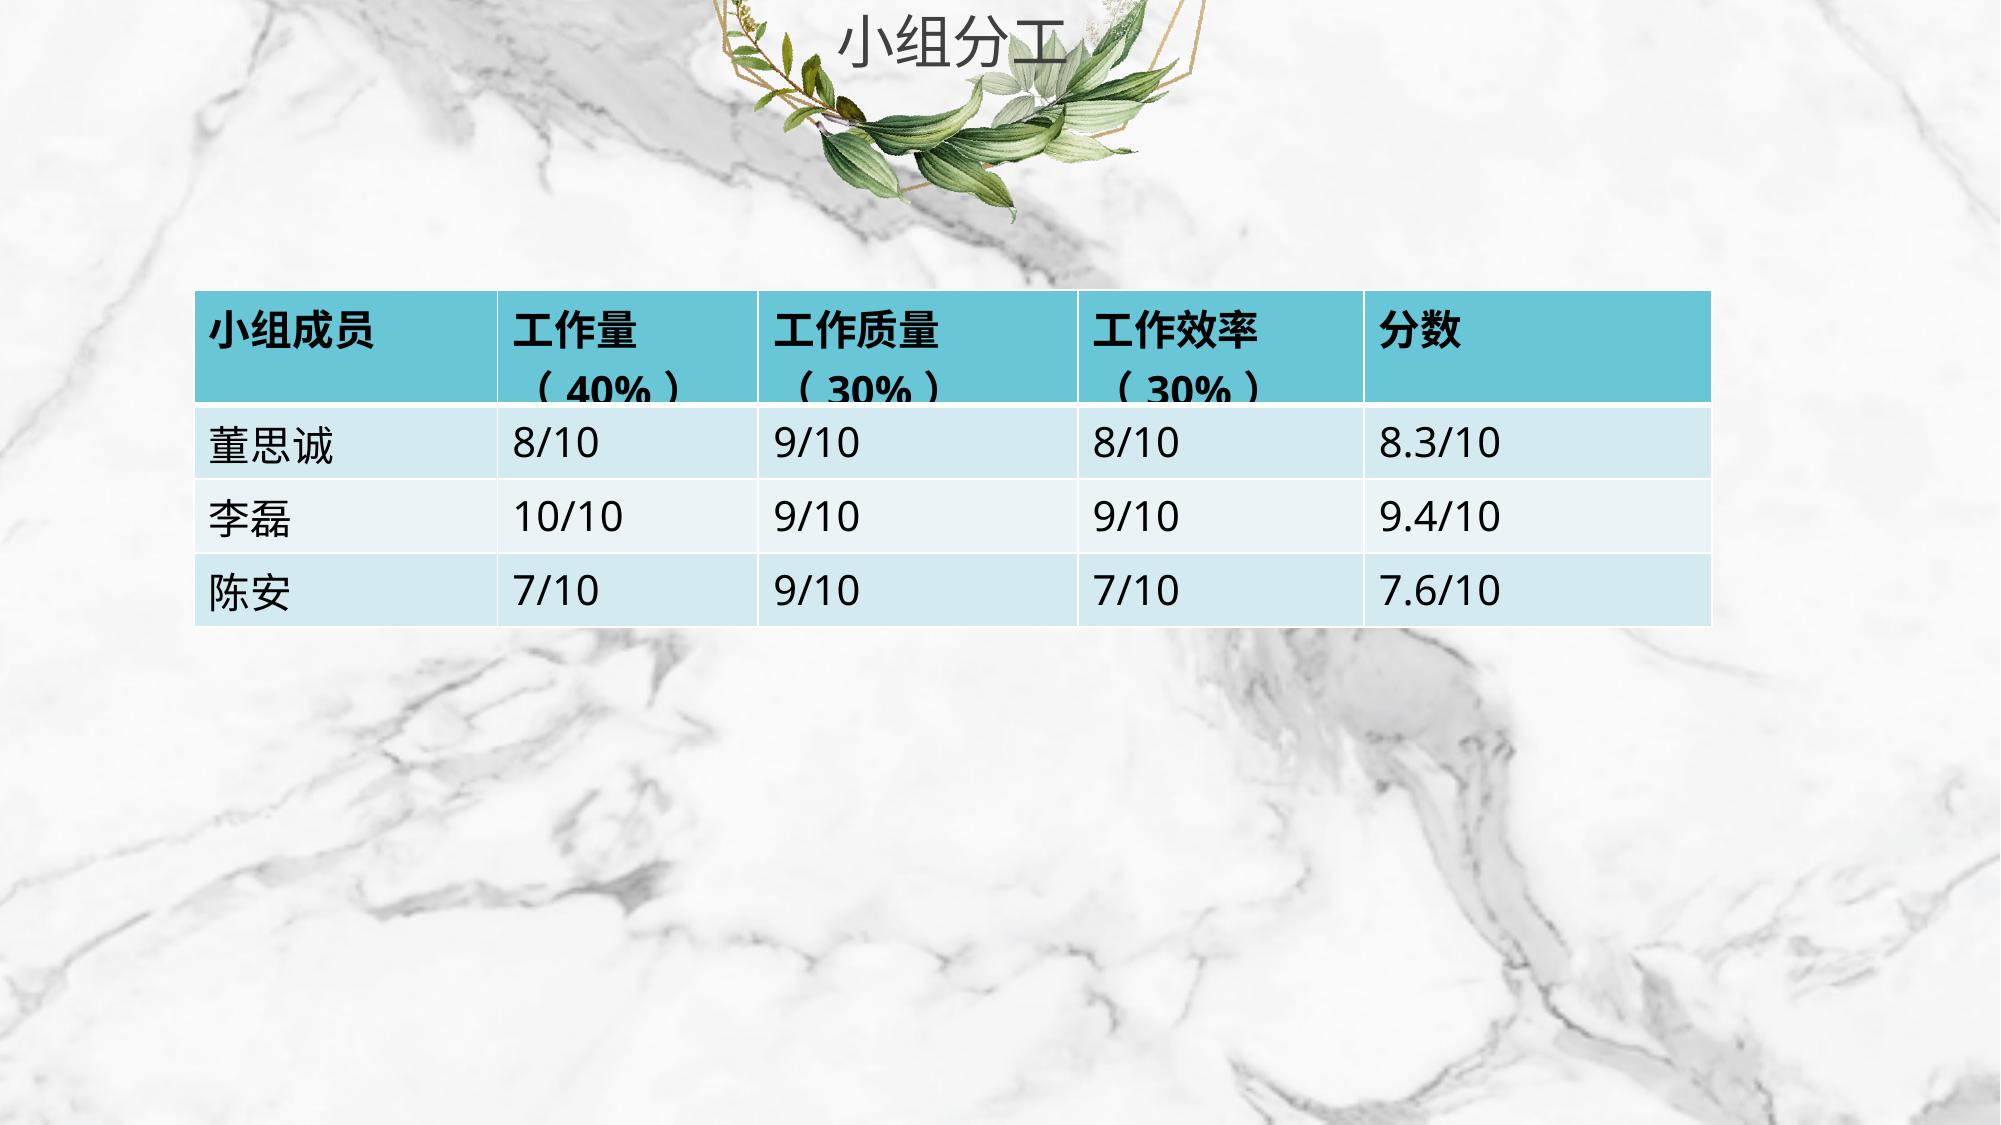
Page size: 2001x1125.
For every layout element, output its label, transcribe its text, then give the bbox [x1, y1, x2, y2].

table_cell 10/10 [498, 480, 757, 552]
table_cell 9/10 [759, 554, 1077, 626]
table_cell 7/10 [1079, 554, 1363, 626]
table_header 工作效率（30%） [1079, 291, 1363, 402]
table_header 分数 [1365, 291, 1711, 402]
picture [0, 0, 2001, 1125]
table_cell 陈安 [195, 554, 497, 626]
table_header 小组成员 [195, 291, 497, 402]
table_cell 9/10 [759, 480, 1077, 552]
table_cell 9.4/10 [1365, 480, 1711, 552]
table_cell 李磊 [195, 480, 497, 552]
table_cell 8/10 [498, 408, 757, 478]
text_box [636, 0, 1194, 203]
table_header 工作量（40%） [498, 291, 757, 402]
table_cell 8.3/10 [1365, 408, 1711, 478]
table_cell 8/10 [1079, 408, 1363, 478]
table_cell 7.6/10 [1365, 554, 1711, 626]
table_cell 9/10 [759, 408, 1077, 478]
table_cell 9/10 [1079, 480, 1363, 552]
table_cell 7/10 [498, 554, 757, 626]
table_cell 董思诚 [195, 408, 497, 478]
table_header 工作质量（30%） [759, 291, 1077, 402]
